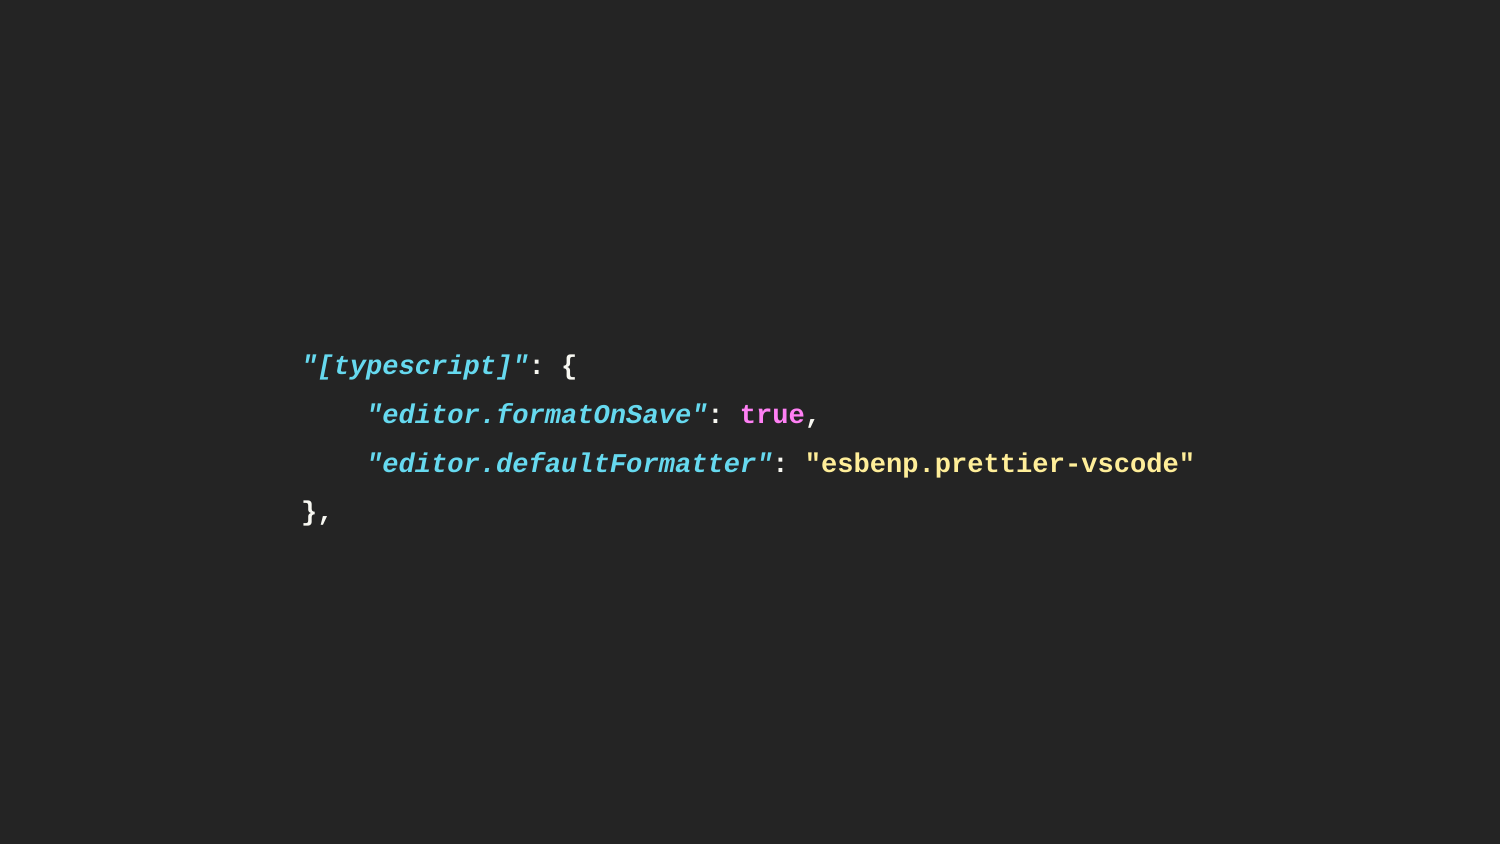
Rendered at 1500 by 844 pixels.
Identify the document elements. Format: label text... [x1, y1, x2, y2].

text_box "[typescript]": { "editor.formatOnSave": true, "editor.defaultFormatter": "esbenp.prettier-vscode" }, [269, 316, 1231, 542]
